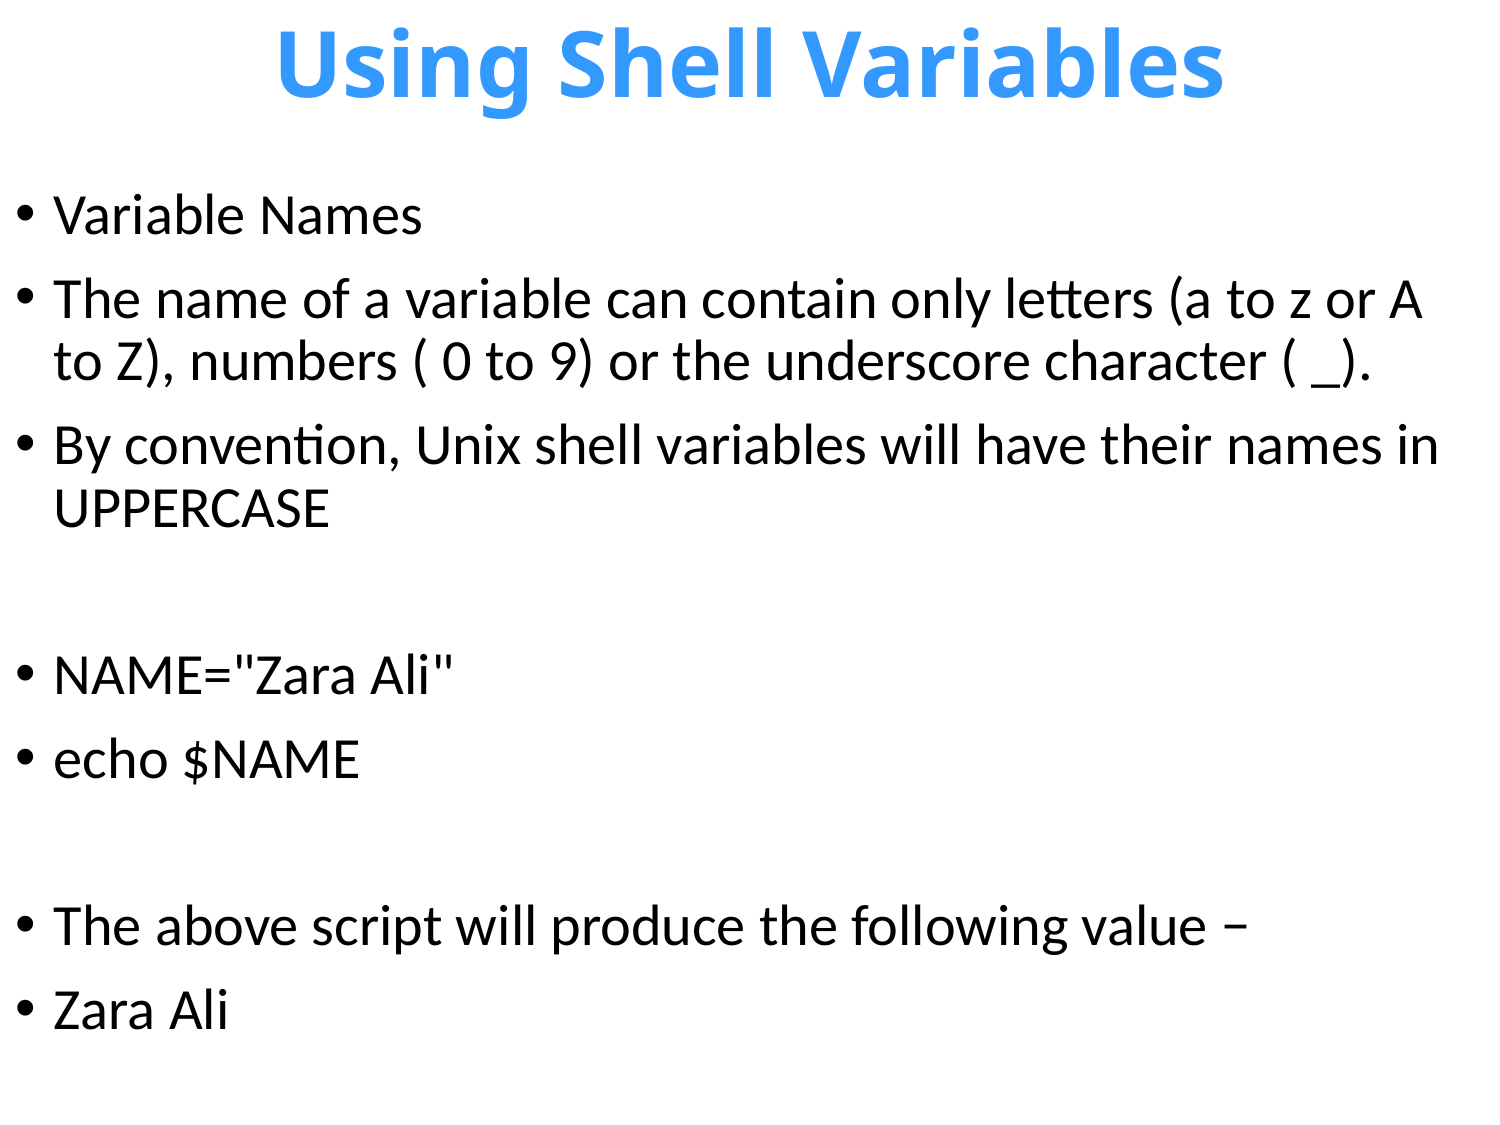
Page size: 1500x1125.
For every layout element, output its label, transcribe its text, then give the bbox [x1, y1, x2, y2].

list Variable Names The name of a variable can contain only letters (a to z or A to Z), numbers ( 0 to 9) or the underscore character ( _). By convention, Unix shell variables will have their names in UPPERCASE NAME="Zara Ali" echo $NAME The above script will produce the following value − Zara Ali [0, 176, 1460, 1075]
title Using Shell Variables [103, 0, 1397, 176]
